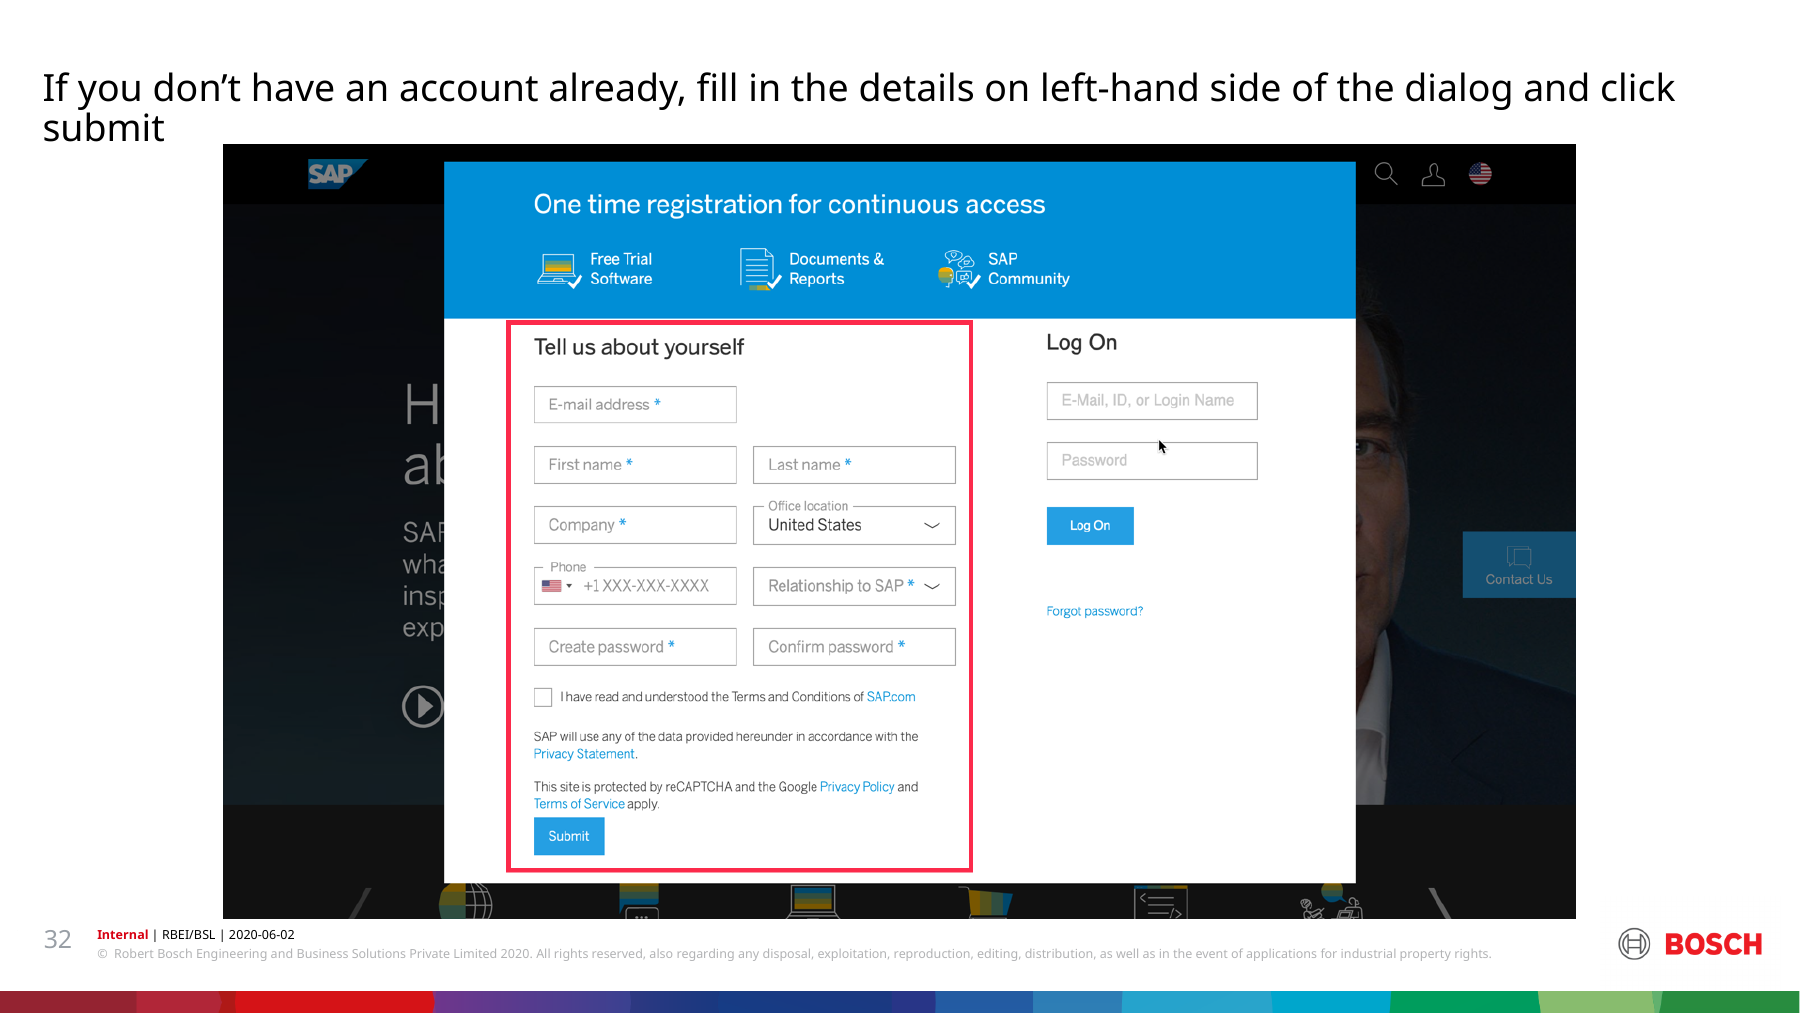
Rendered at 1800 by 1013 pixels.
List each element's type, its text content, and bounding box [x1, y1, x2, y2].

picture [1390, 896, 1800, 1013]
picture [223, 144, 1576, 919]
title If you don’t have an account already, fill in the details on left-hand side of the dialog and click submit [42, 69, 1757, 133]
picture [0, 905, 1272, 1013]
slide_number 32 [43, 923, 92, 991]
